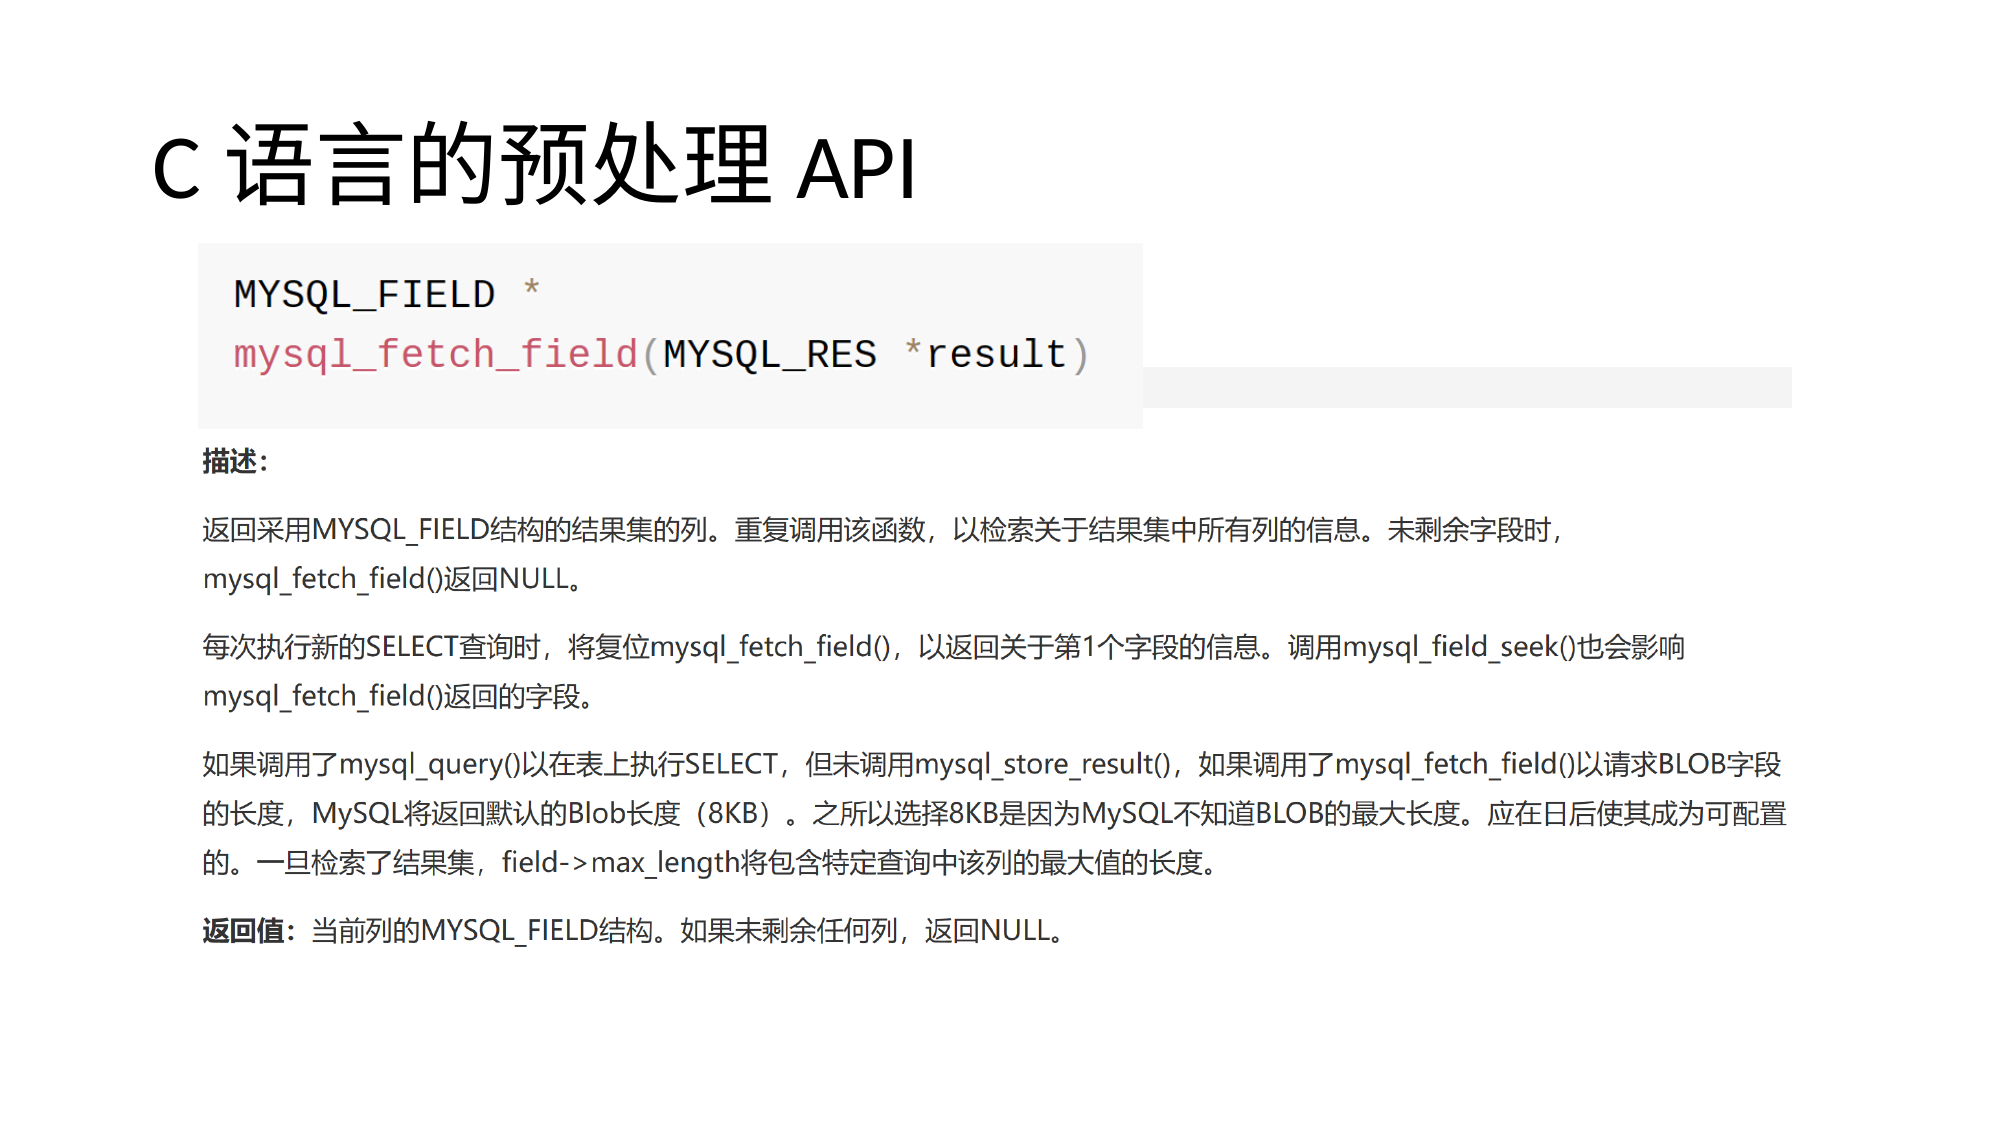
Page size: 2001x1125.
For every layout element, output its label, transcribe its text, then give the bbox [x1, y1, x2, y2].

title C语言的预处理API [137, 59, 1863, 278]
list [172, 277, 1814, 961]
picture [198, 243, 1143, 429]
